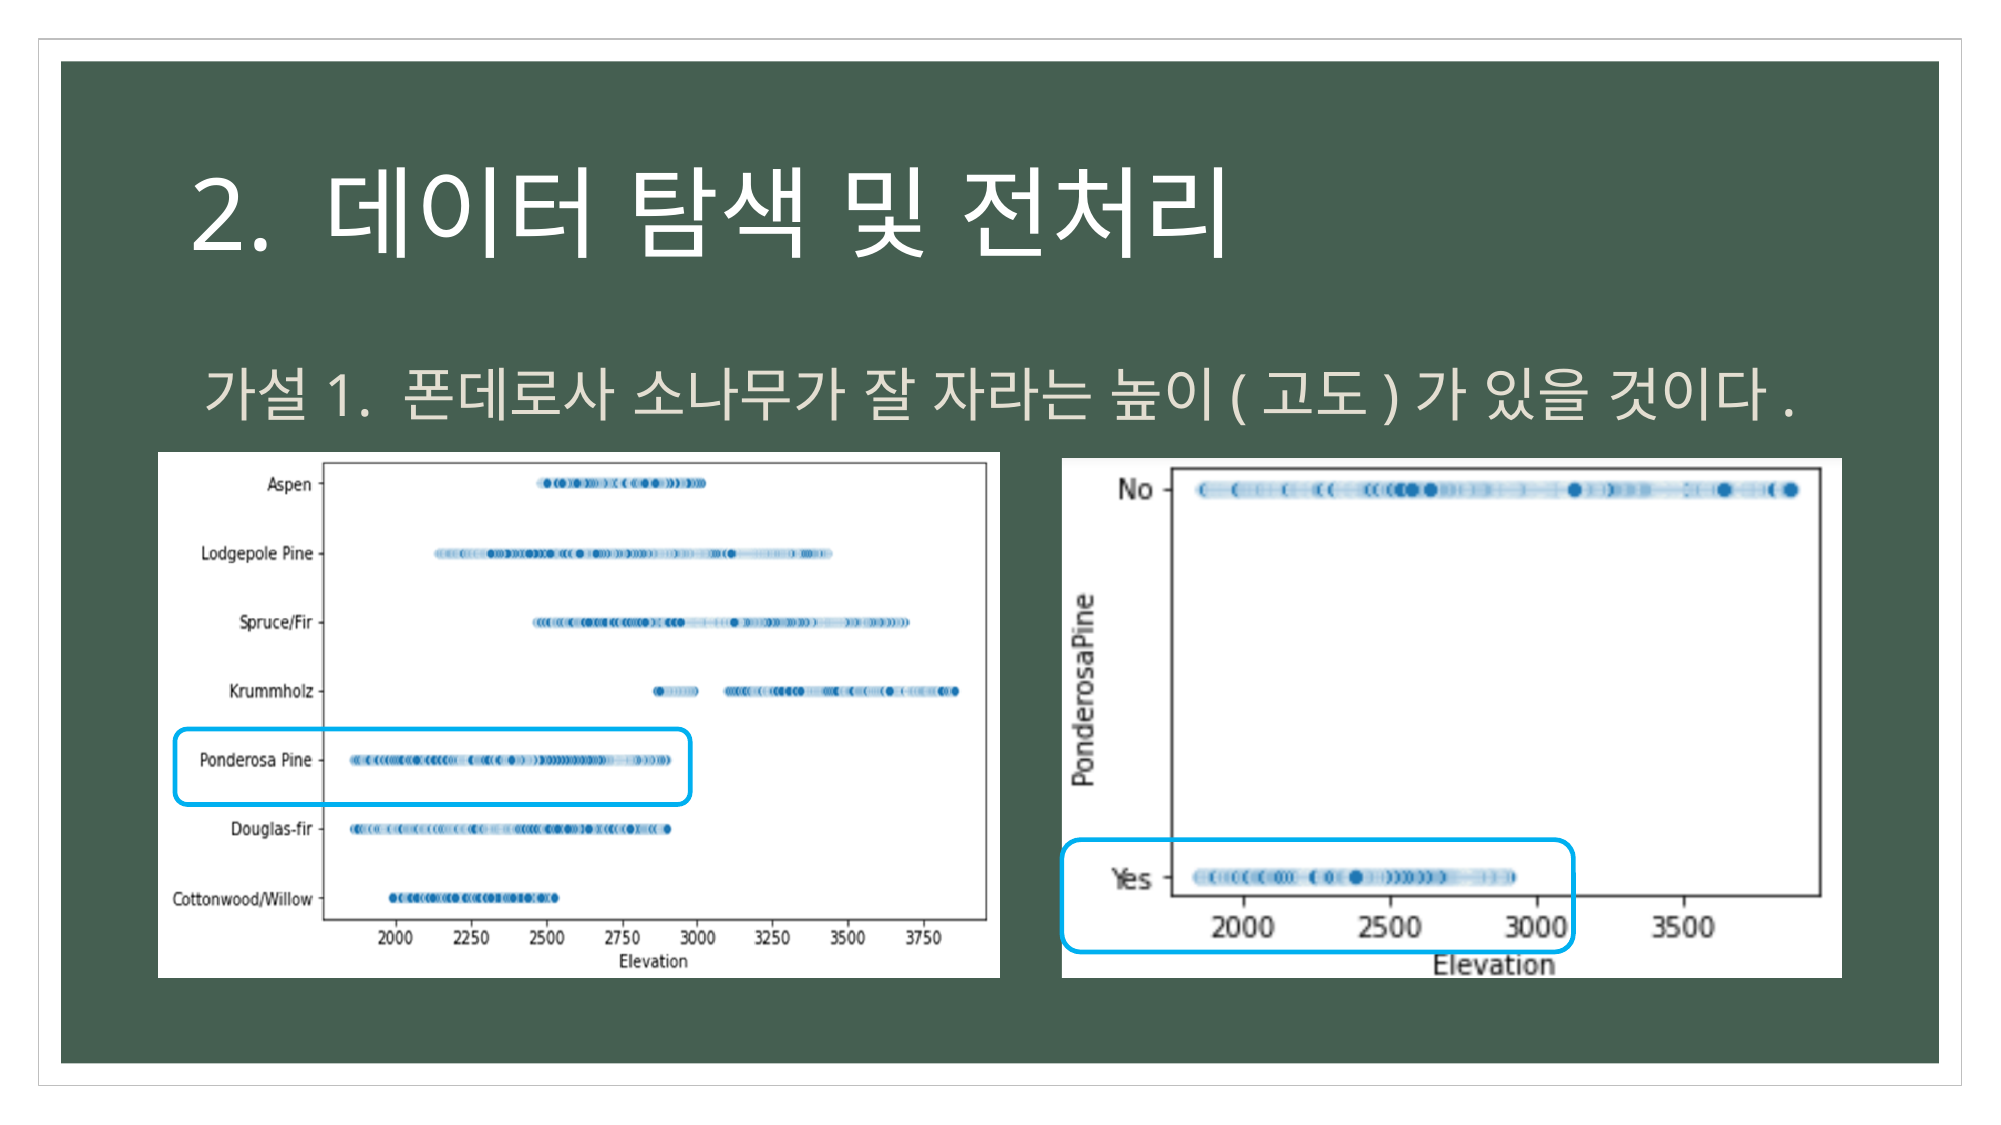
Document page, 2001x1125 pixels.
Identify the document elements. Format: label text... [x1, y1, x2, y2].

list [1061, 458, 1842, 978]
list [158, 452, 1001, 978]
title 2. 데이터 탐색 및 전처리 [174, 105, 1825, 331]
list 가설1. 폰데로사 소나무가 잘 자라는 높이(고도)가 있을 것이다. [175, 340, 1825, 446]
